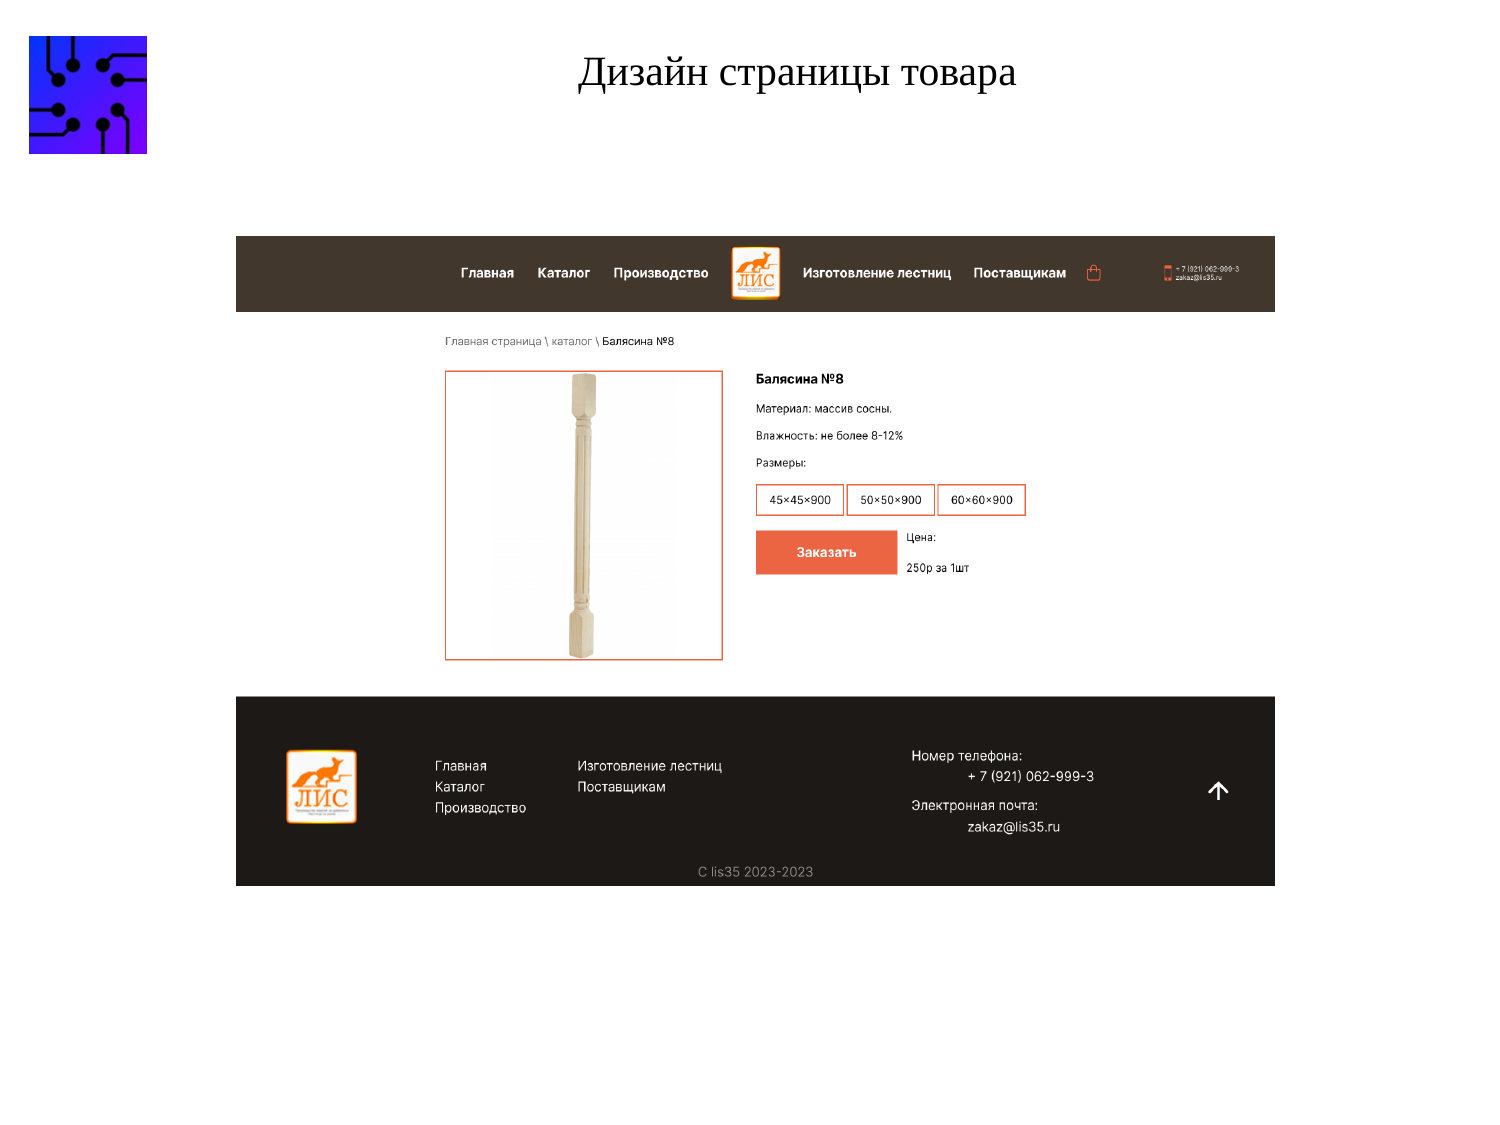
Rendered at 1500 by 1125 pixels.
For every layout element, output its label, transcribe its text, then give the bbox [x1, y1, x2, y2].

text_box Дизайн страницы товара [563, 36, 1032, 102]
picture [29, 36, 147, 154]
picture [235, 235, 1276, 886]
